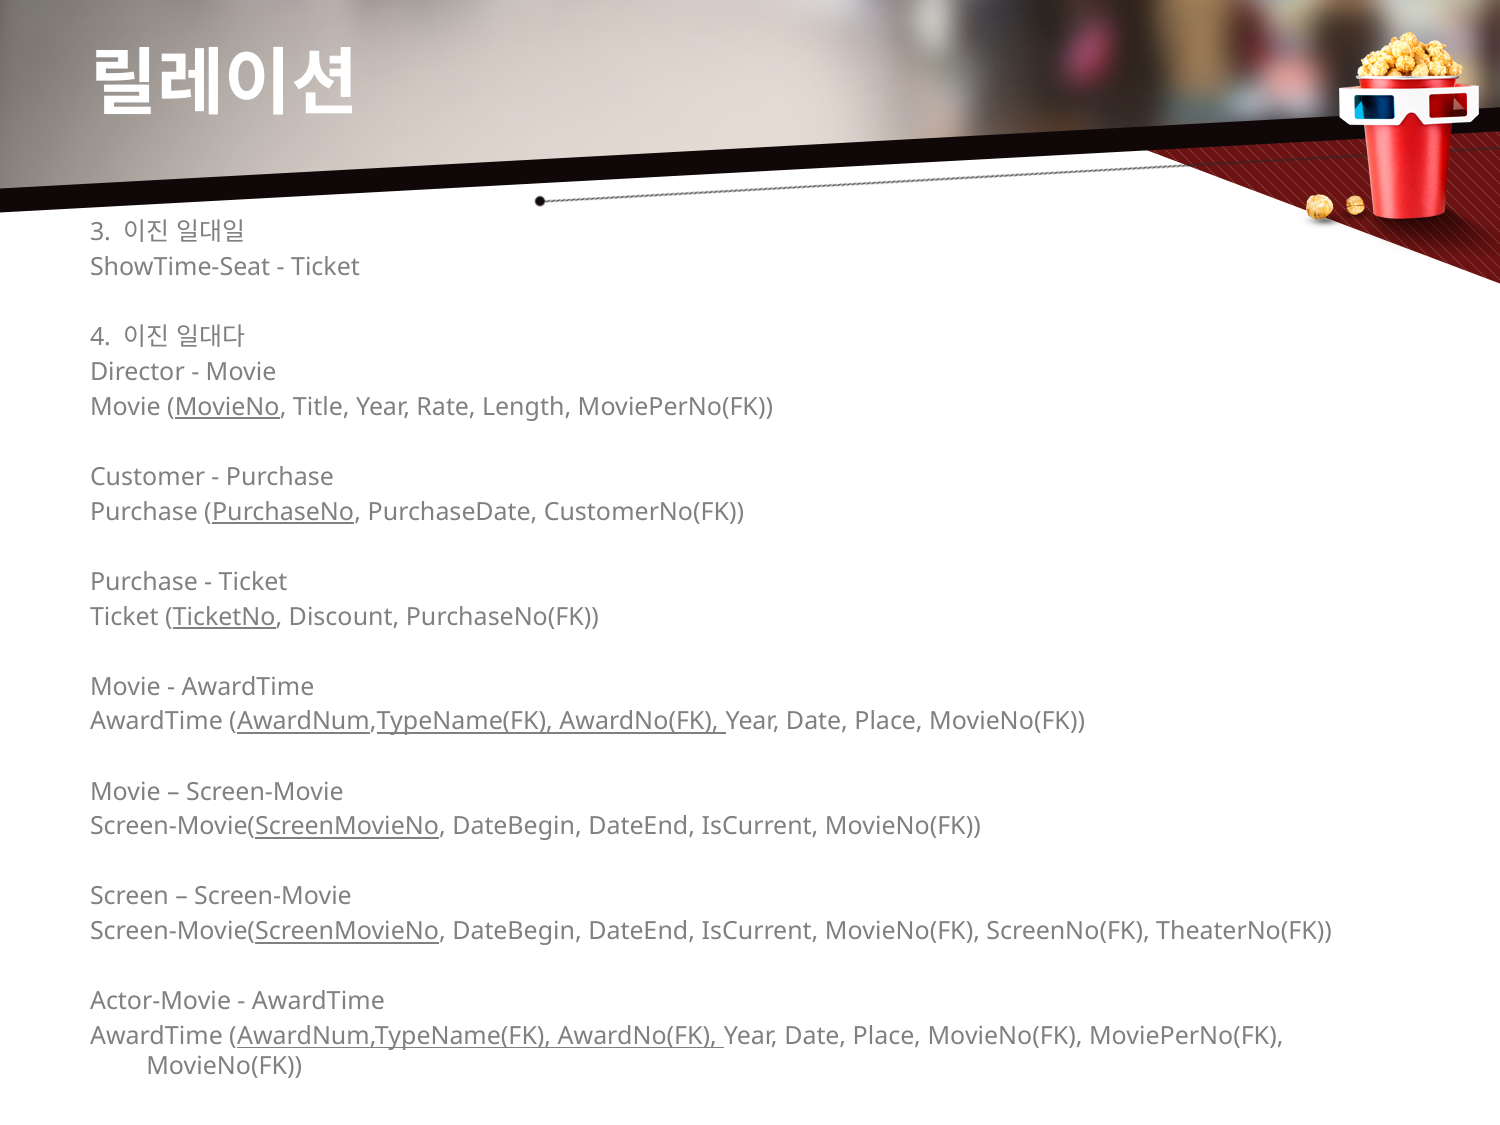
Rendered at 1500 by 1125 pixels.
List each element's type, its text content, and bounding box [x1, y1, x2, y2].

title 릴레이션 [75, 14, 1425, 145]
list 3. 이진 일대일 ShowTime-Seat - Ticket 4. 이진 일대다 Director - Movie Movie (MovieNo, Title, Year, Rate, Length, MoviePerNo(FK)) Customer - Purchase Purchase (PurchaseNo, PurchaseDate, CustomerNo(FK)) Purchase - Ticket Ticket (TicketNo, Discount, PurchaseNo(FK)) Movie - AwardTime AwardTime (AwardNum,TypeName(FK), AwardNo(FK), Year, Date, Place, MovieNo(FK)) Movie – Screen-Movie Screen-Movie(ScreenMovieNo, DateBegin, DateEnd, IsCurrent, MovieNo(FK)) Screen – Screen-Movie Screen-Movie(ScreenMovieNo, DateBegin, DateEnd, IsCurrent, MovieNo(FK), ScreenNo(FK), TheaterNo(FK)) Actor-Movie - AwardTime AwardTime (AwardNum,TypeName(FK), AwardNo(FK), Year, Date, Place, MovieNo(FK), MoviePerNo(FK), MovieNo(FK)) [75, 208, 1425, 1047]
picture [0, 0, 1500, 1125]
